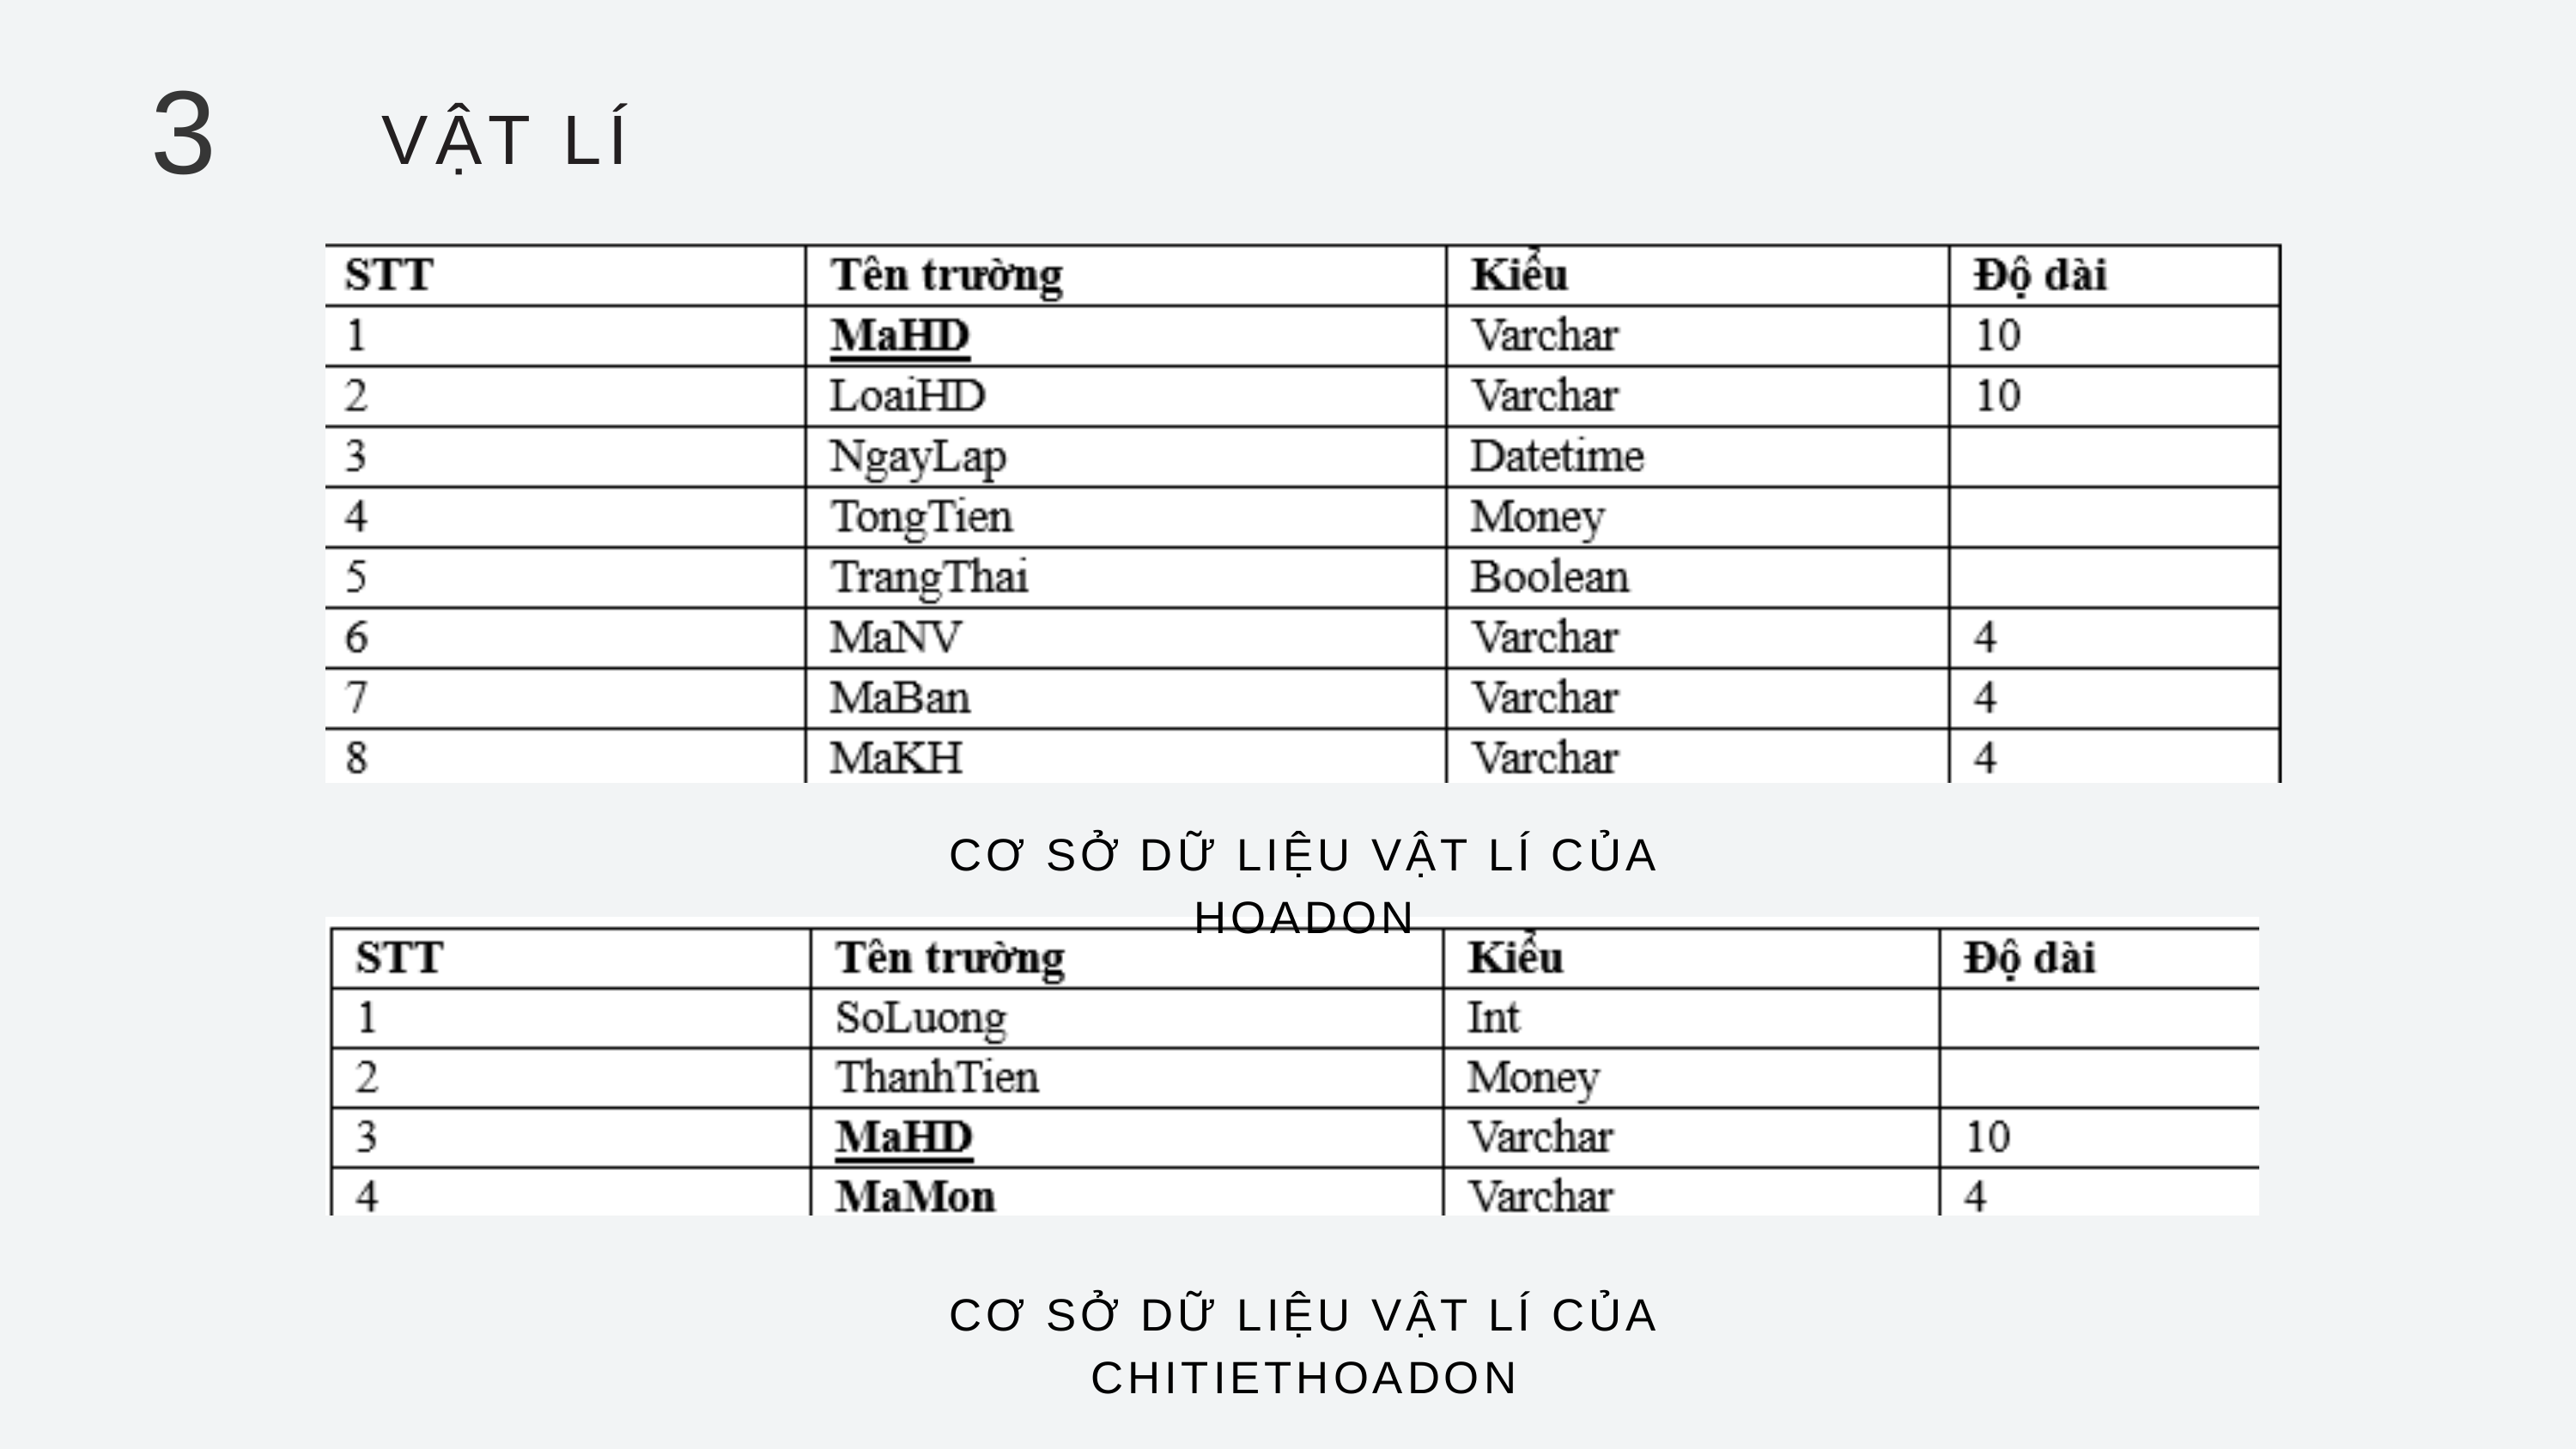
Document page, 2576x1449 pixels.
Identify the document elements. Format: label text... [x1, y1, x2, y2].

text_box 3 [81, 54, 287, 197]
text_box CƠ SỞ DỮ LIỆU VẬT LÍ CỦA HOADON [847, 817, 1761, 943]
text_box VẬT LÍ [381, 82, 2168, 179]
text_box [325, 917, 2260, 1216]
text_box [325, 242, 2282, 783]
text_box CƠ SỞ DỮ LIỆU VẬT LÍ CỦA CHITIETHOADON [750, 1277, 1856, 1403]
